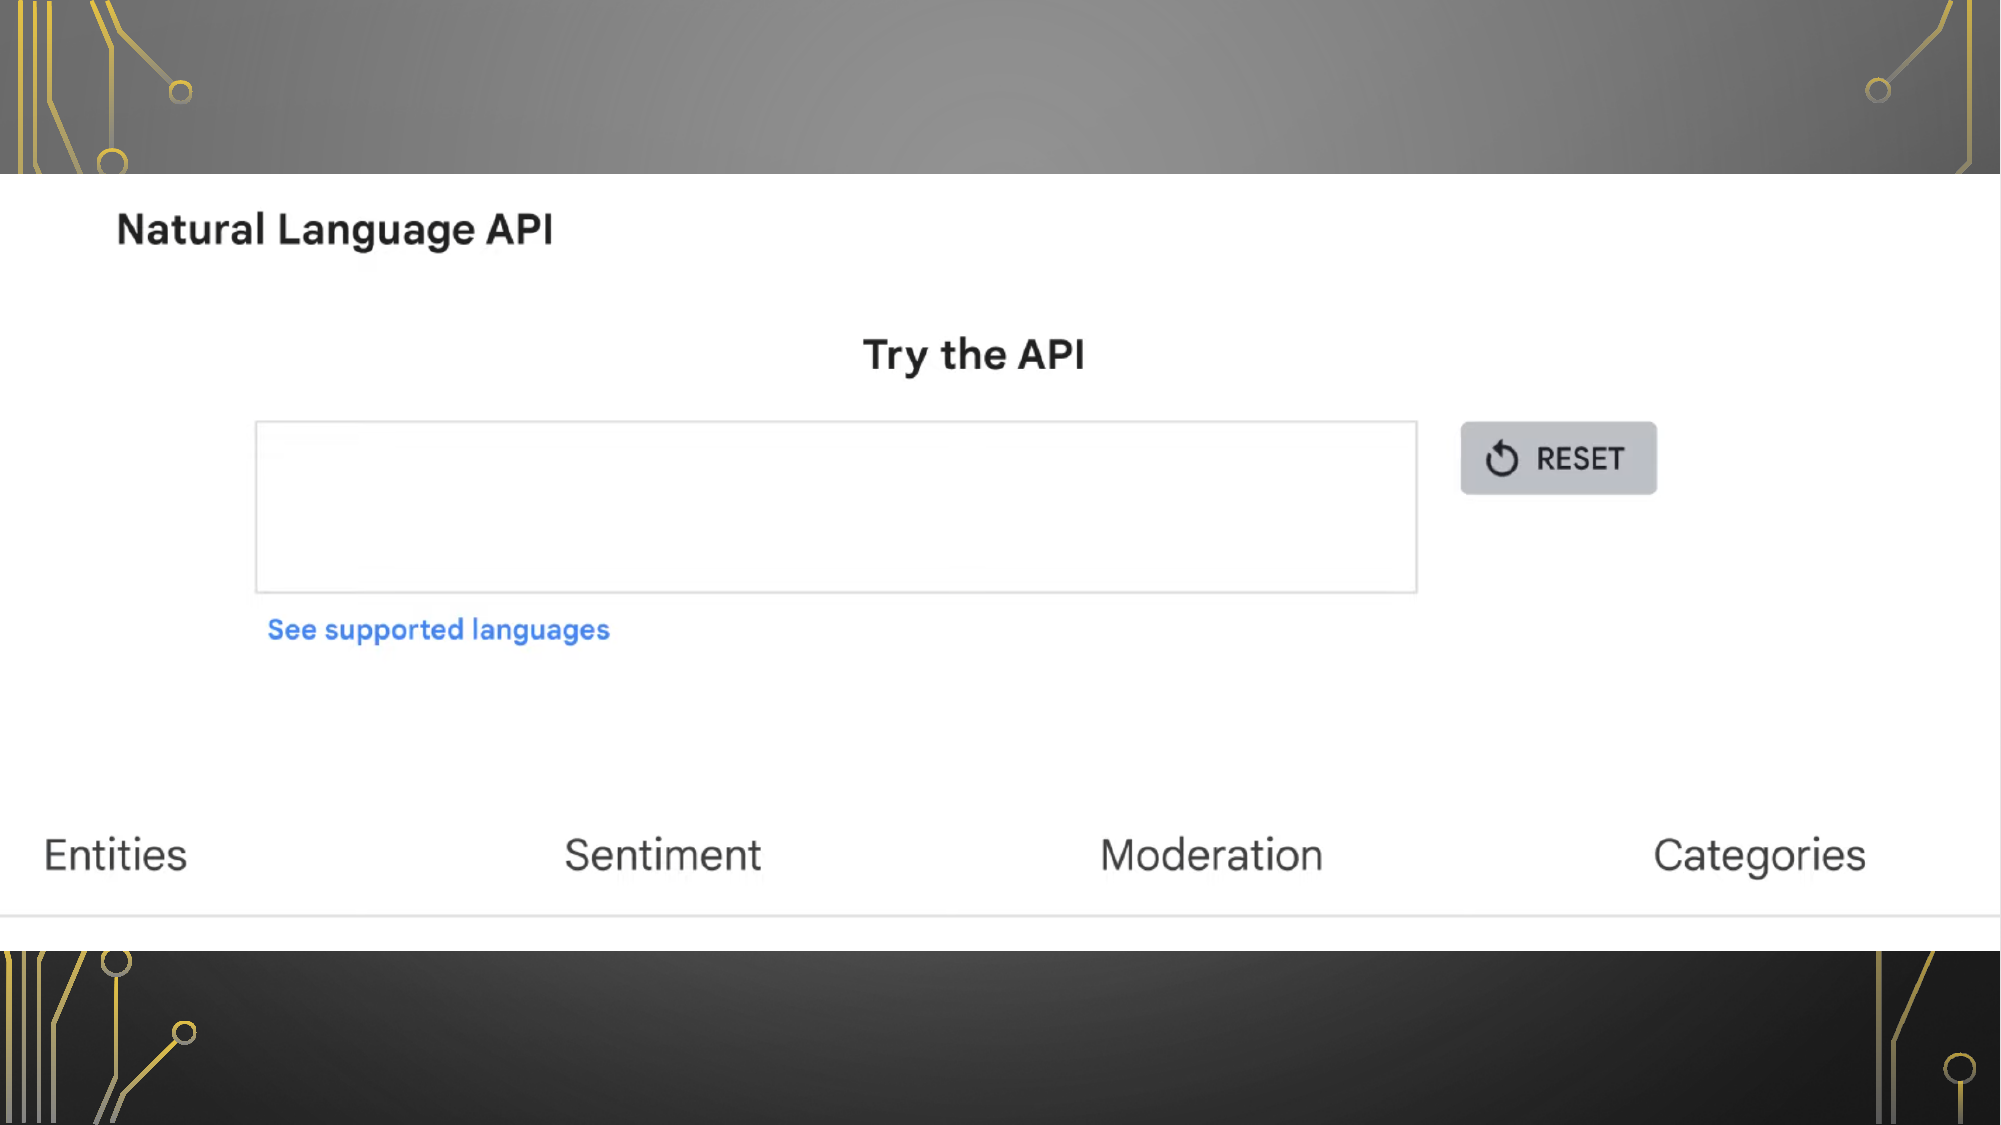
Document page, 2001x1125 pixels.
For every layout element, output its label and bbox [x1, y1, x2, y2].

picture [0, 174, 2000, 951]
